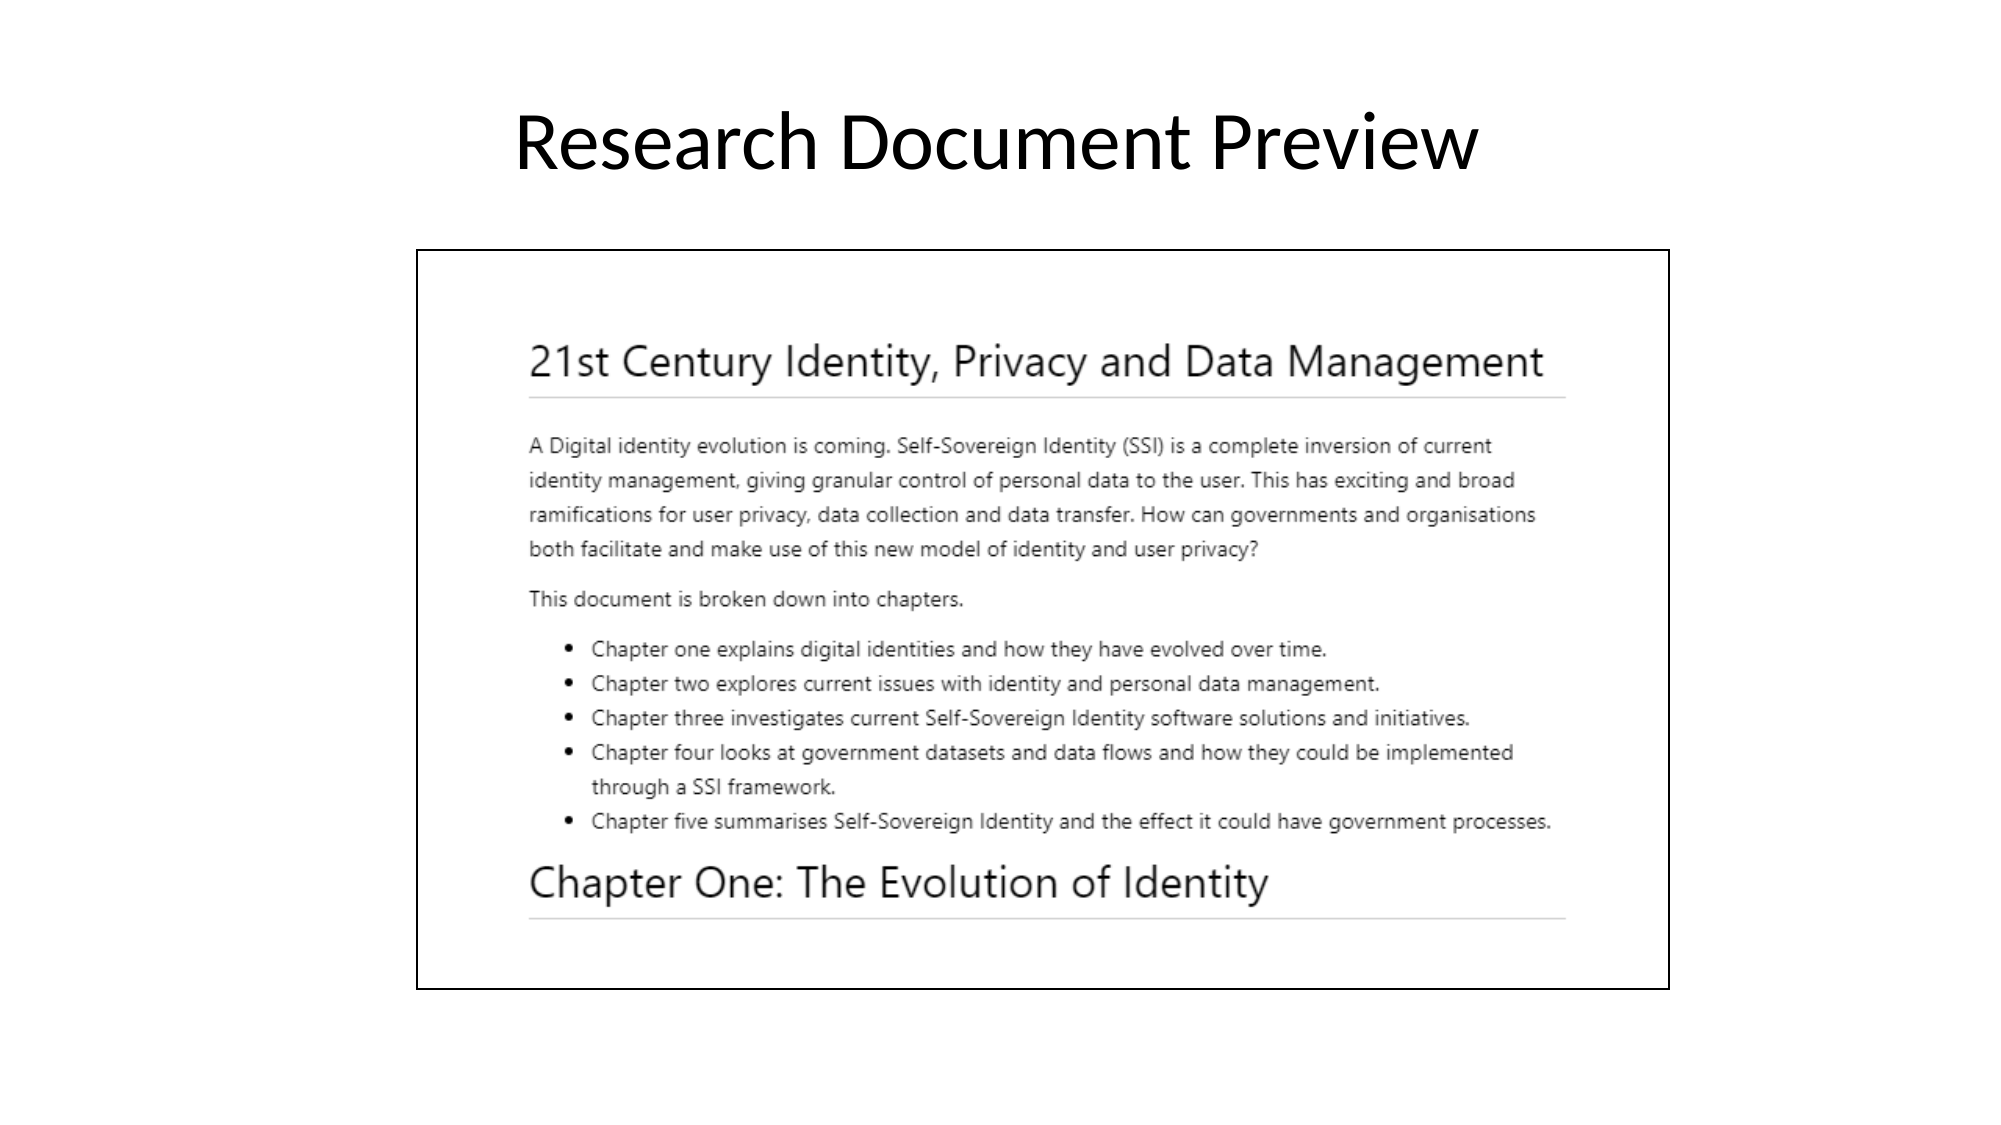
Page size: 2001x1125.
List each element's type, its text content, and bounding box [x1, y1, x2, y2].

picture [451, 314, 1635, 951]
text_box Research Document Preview [500, 79, 1500, 194]
text_box [416, 249, 1670, 990]
